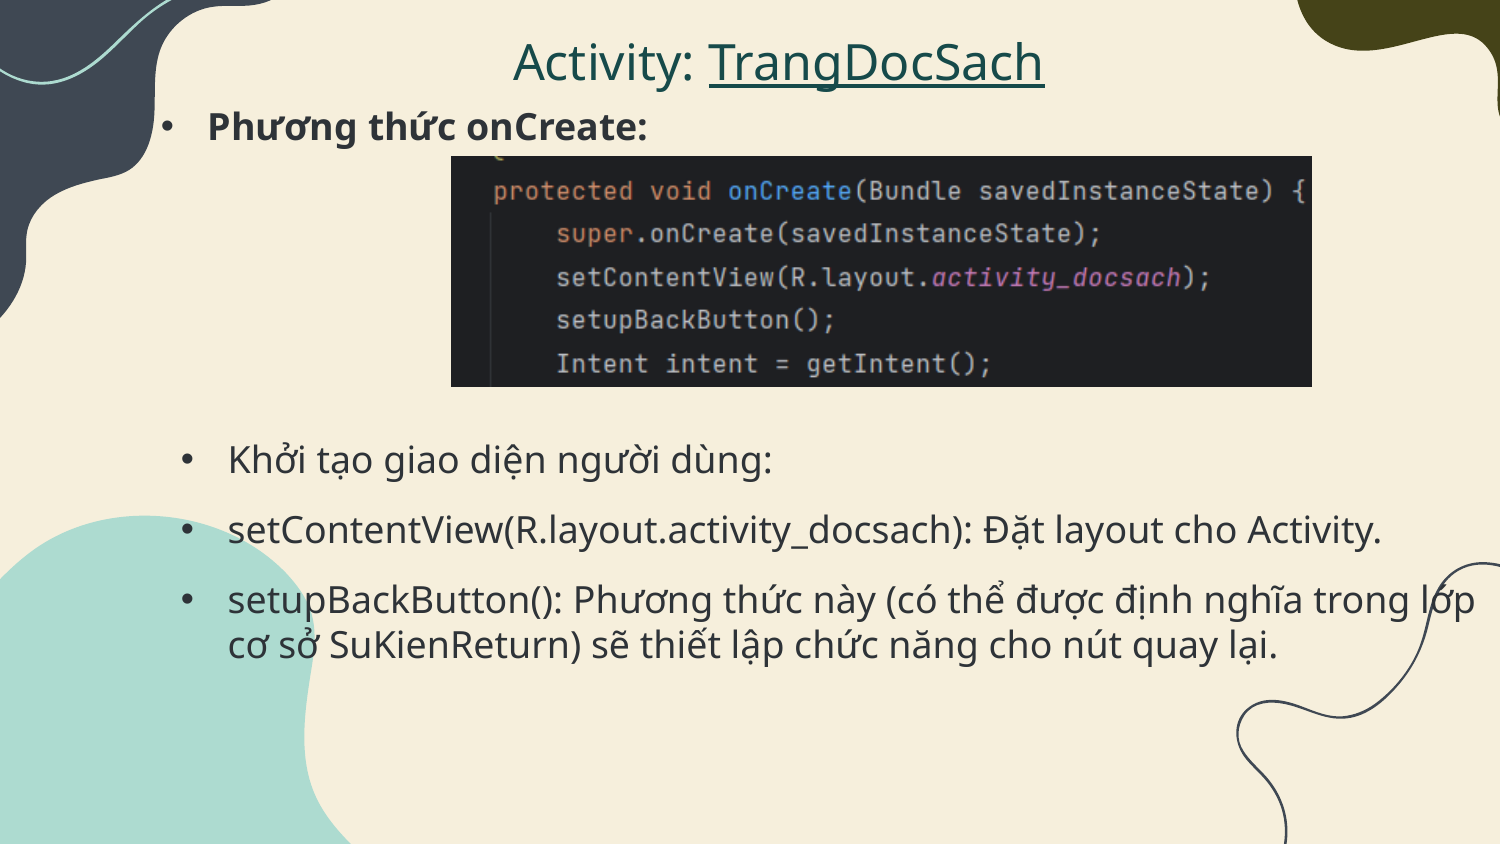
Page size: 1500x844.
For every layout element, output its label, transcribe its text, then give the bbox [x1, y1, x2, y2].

text_box Khởi tạo giao diện người dùng: setContentView(R.layout.activity_docsach): Đặt layout cho Activity. setupBackButton(): Phương thức này (có thể được định nghĩa trong lớp cơ sở SuKienReturn) sẽ thiết lập chức năng cho nút quay lại. [180, 436, 1500, 716]
picture [451, 156, 1312, 387]
text_box [1297, 0, 1500, 117]
text_box Activity: TrangDocSach [513, 36, 1312, 143]
text_box Phương thức onCreate: [160, 102, 750, 188]
